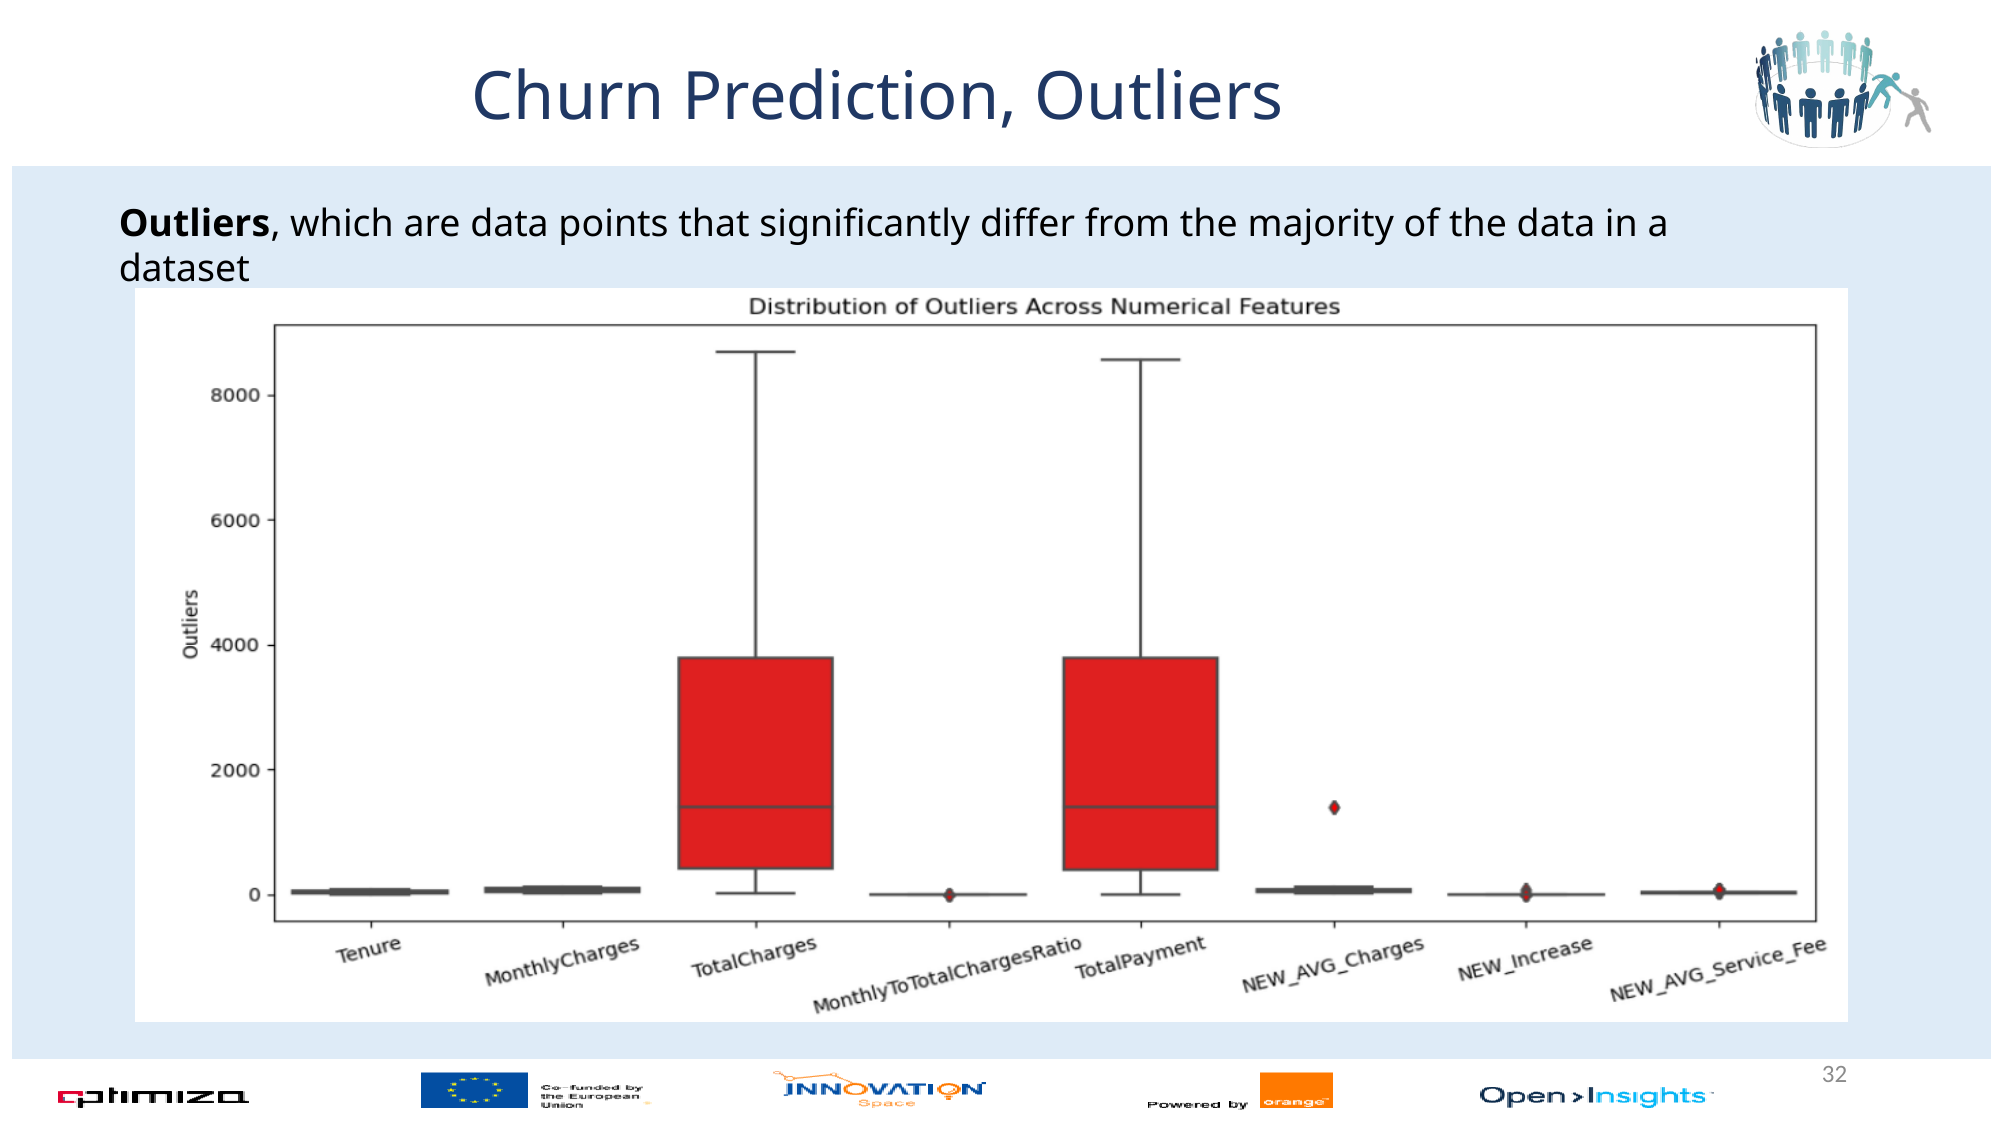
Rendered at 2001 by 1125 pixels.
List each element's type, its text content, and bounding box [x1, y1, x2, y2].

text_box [493, 30, 1961, 148]
text_box Outliers, which are data points that significantly differ from the majority of the data in a dataset [104, 191, 1762, 297]
picture [13, 1065, 1762, 1115]
picture [135, 288, 1848, 1022]
slide_number 32 [1412, 1059, 1863, 1103]
text_box Outliers, which are data points that significantly differ from the majority of the data in a dataset [12, 166, 1991, 1059]
